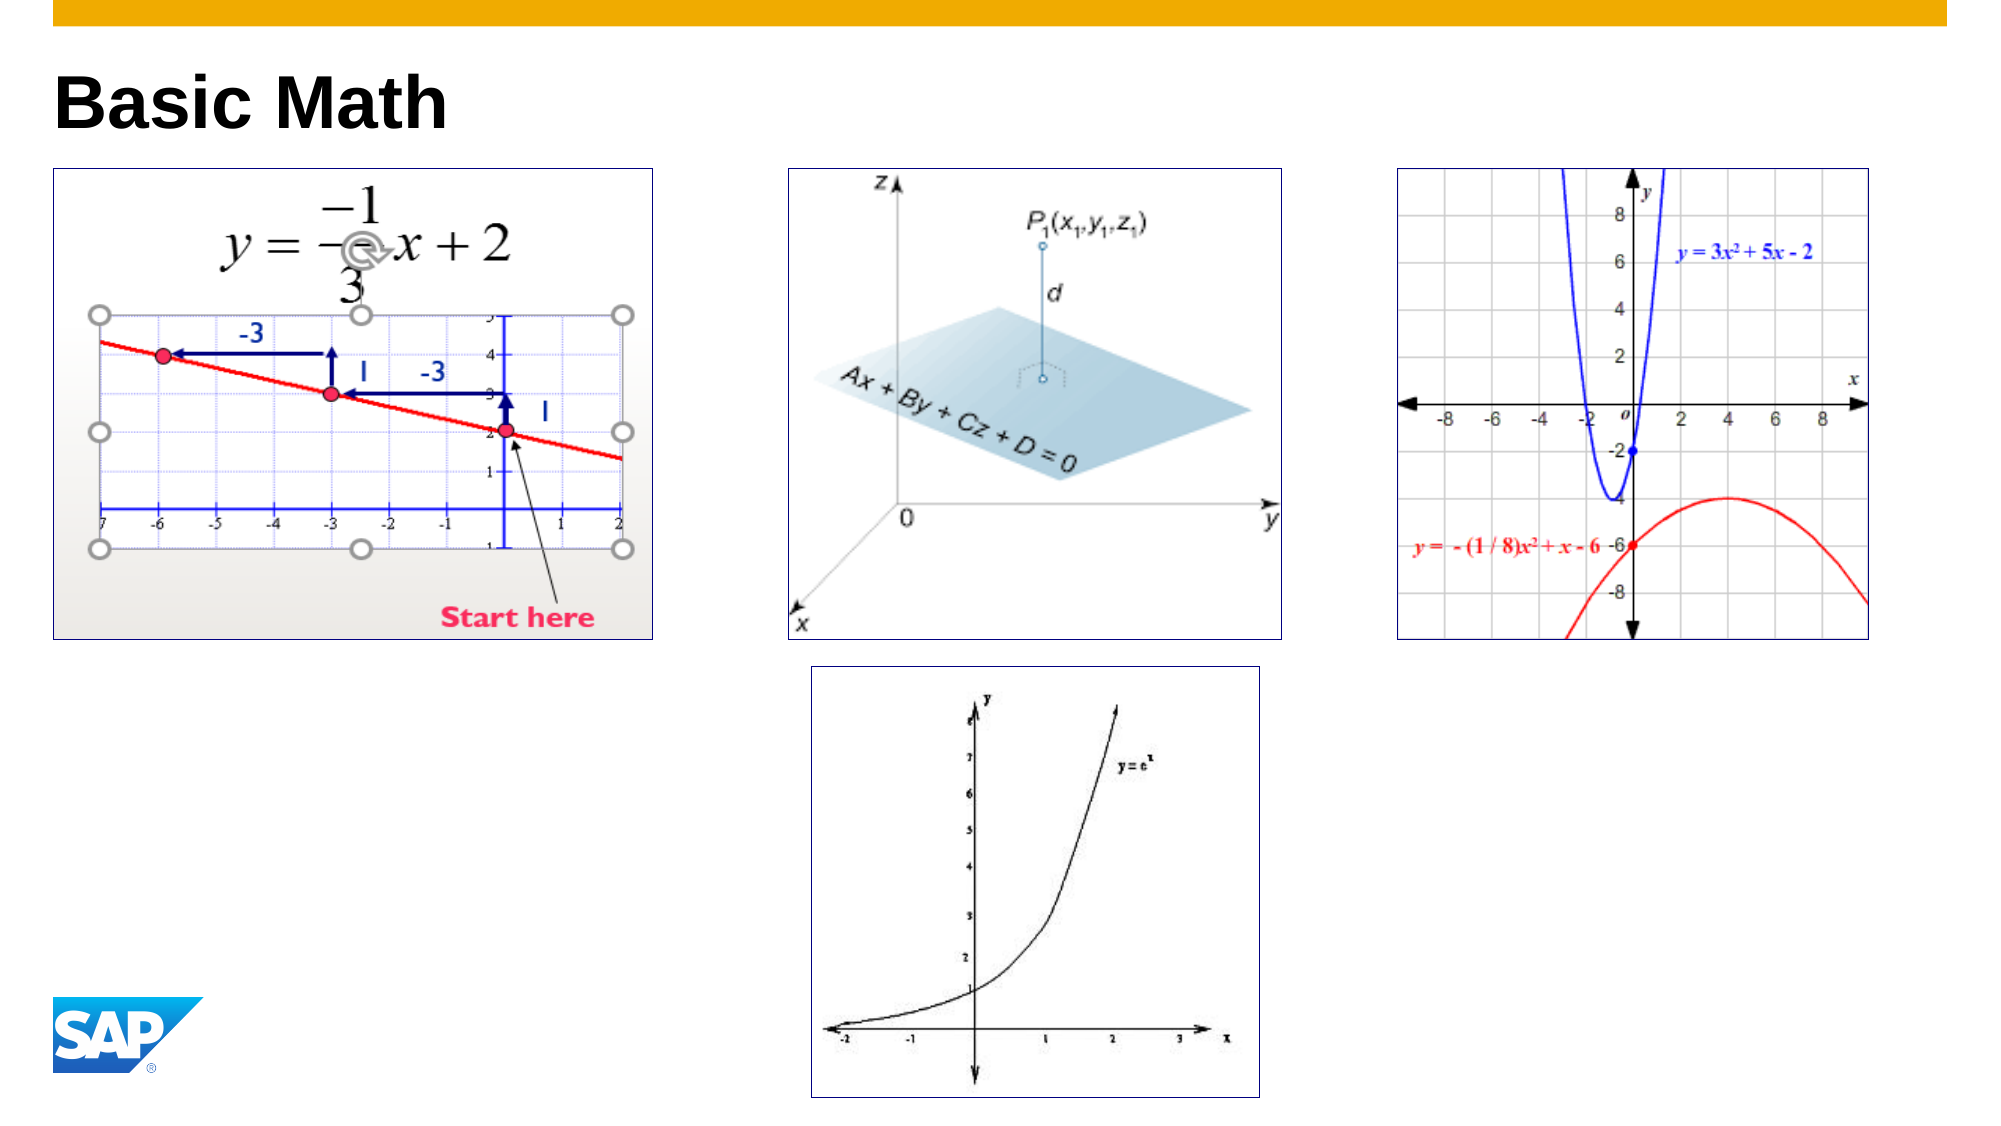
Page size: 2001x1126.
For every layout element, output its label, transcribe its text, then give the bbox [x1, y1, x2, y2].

picture [788, 168, 1282, 640]
picture [1397, 168, 1869, 640]
picture [810, 666, 1260, 1099]
picture [52, 168, 653, 640]
title Basic Math [53, 53, 1796, 1126]
